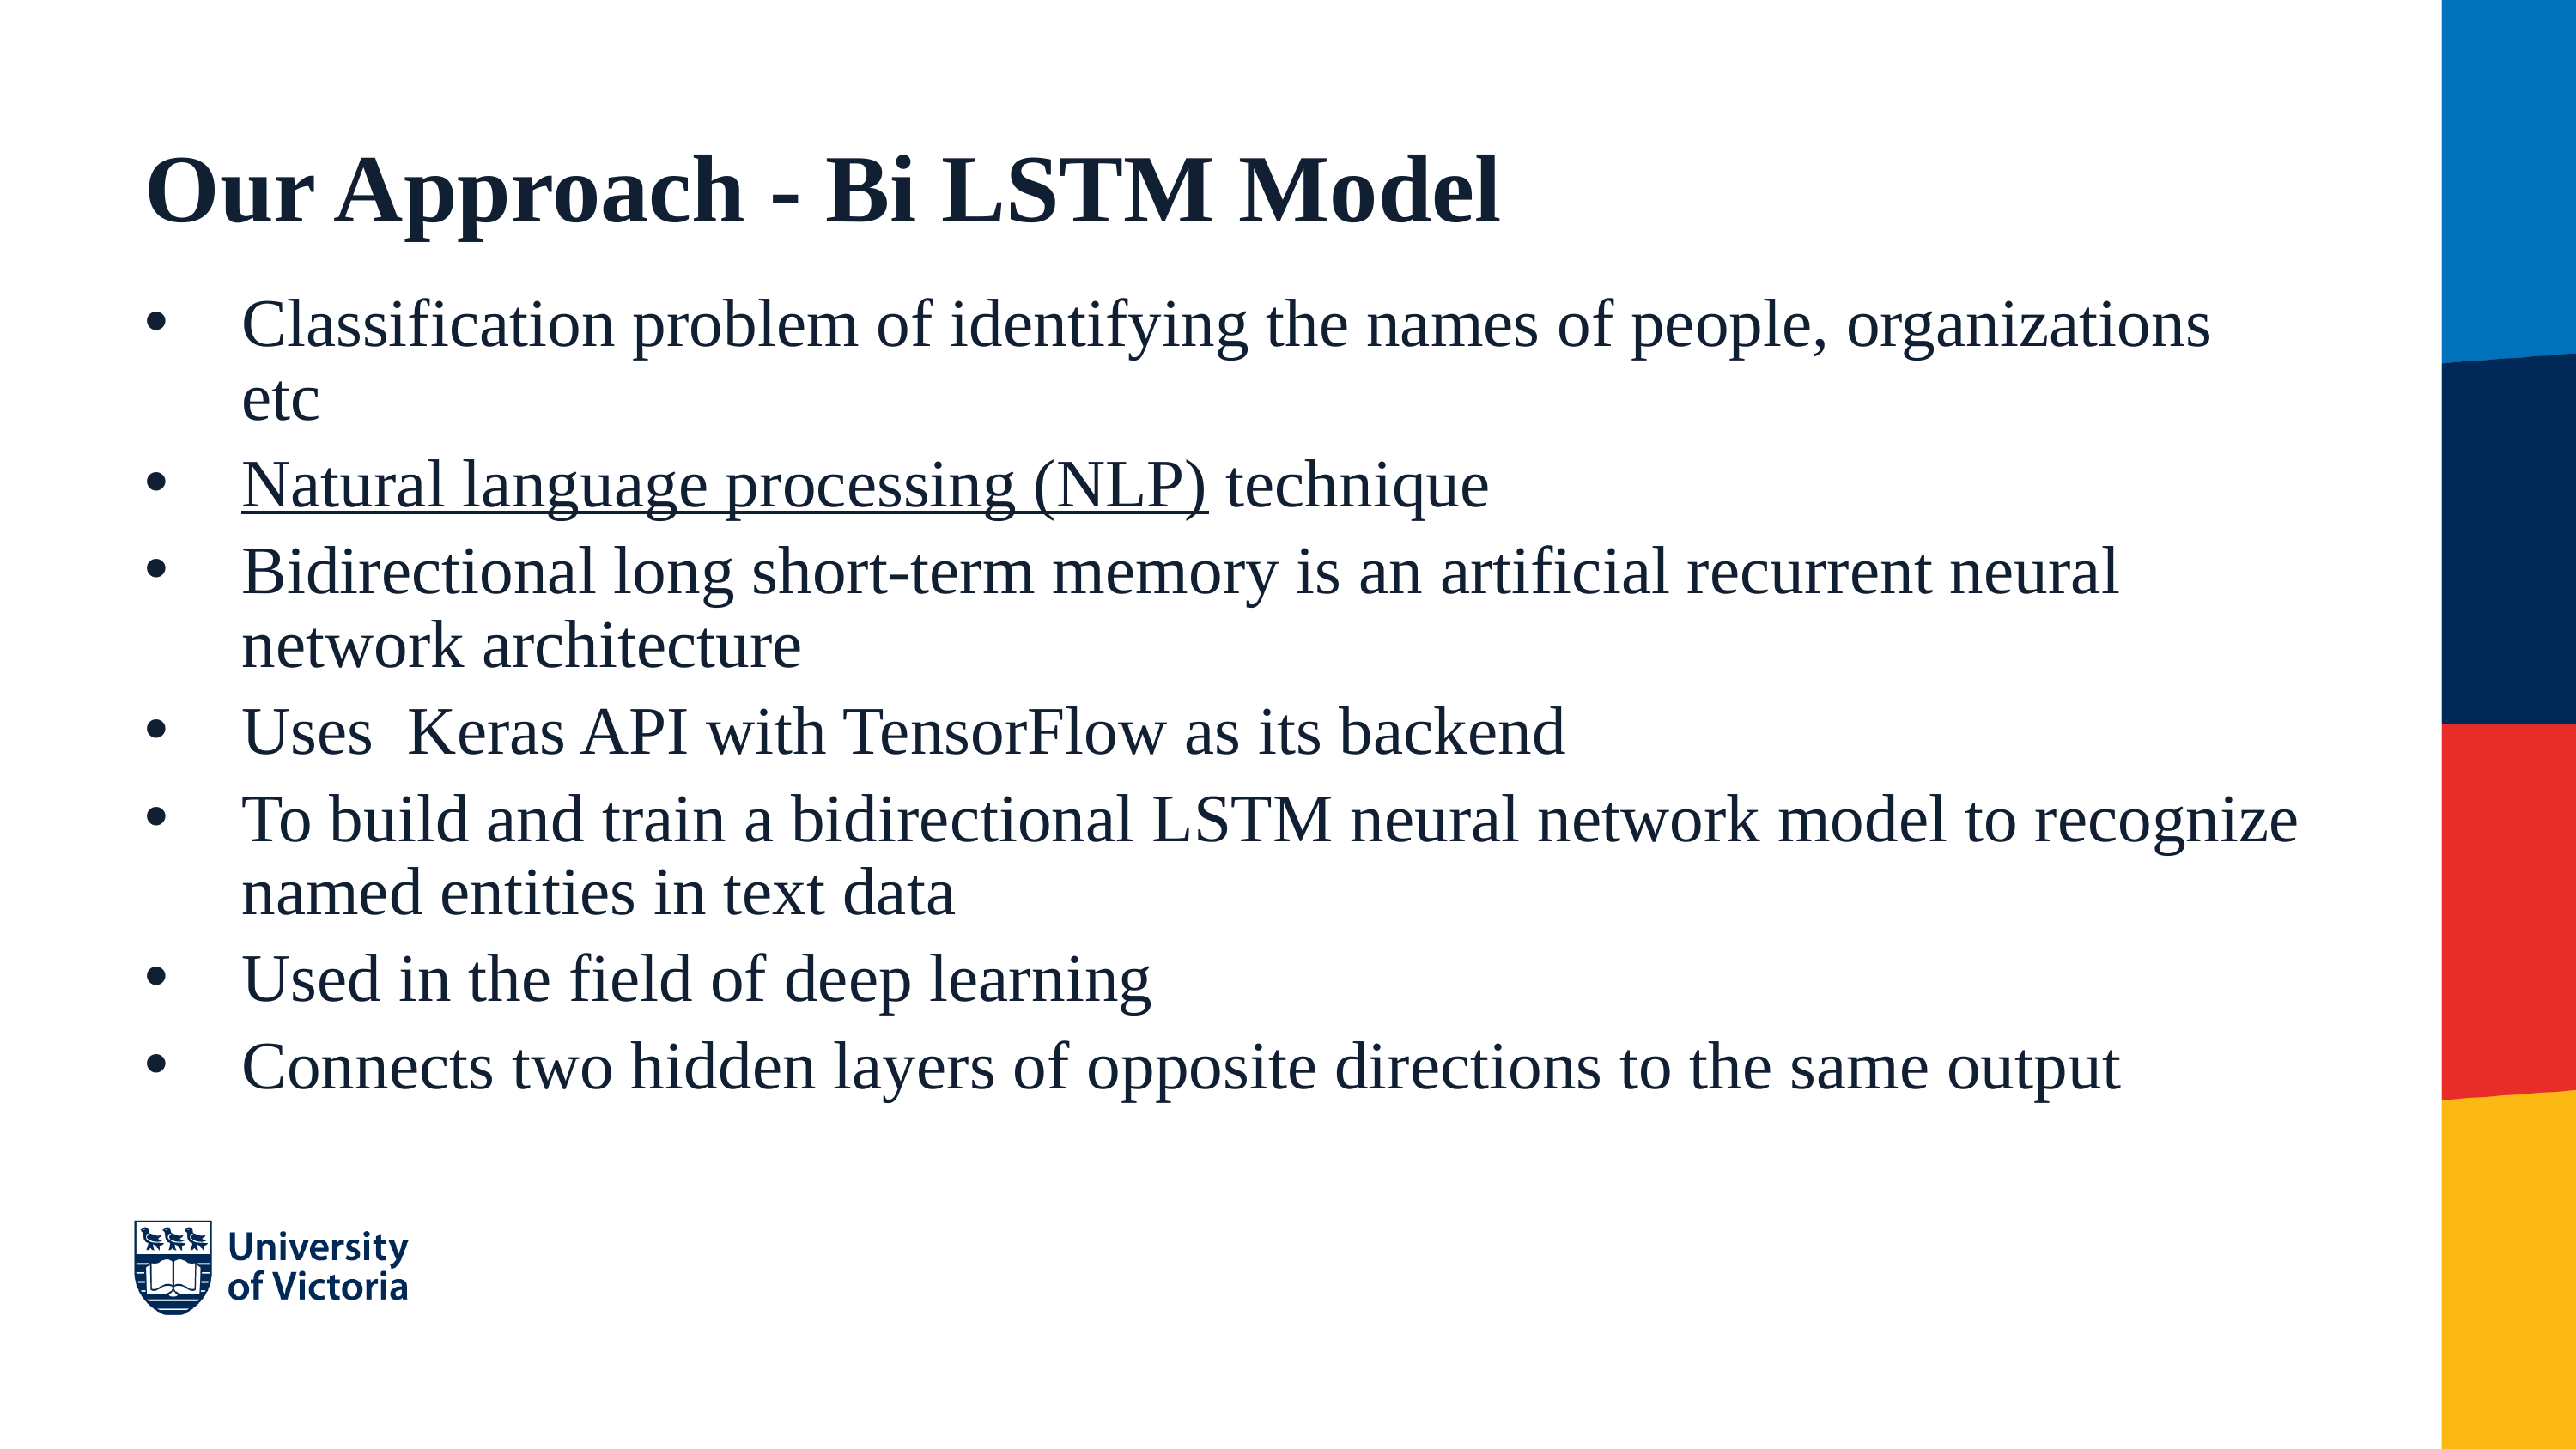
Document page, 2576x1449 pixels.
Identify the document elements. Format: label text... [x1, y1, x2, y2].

text_box [144, 288, 2311, 1180]
title Our Approach - Bi LSTM Model [144, 148, 2311, 288]
picture [0, 0, 2576, 1449]
list Classification problem of identifying the names of people, organizations etc Natural language processing (NLP) technique Bidirectional long short-term memory is an artificial recurrent neural network architecture Uses Keras API with TensorFlow as its backend To build and train a bidirectional LSTM neural network model to recognize named entities in text data Used in the field of deep learning Connects two hidden layers of opposite directions to the same output [144, 1180, 2311, 1253]
